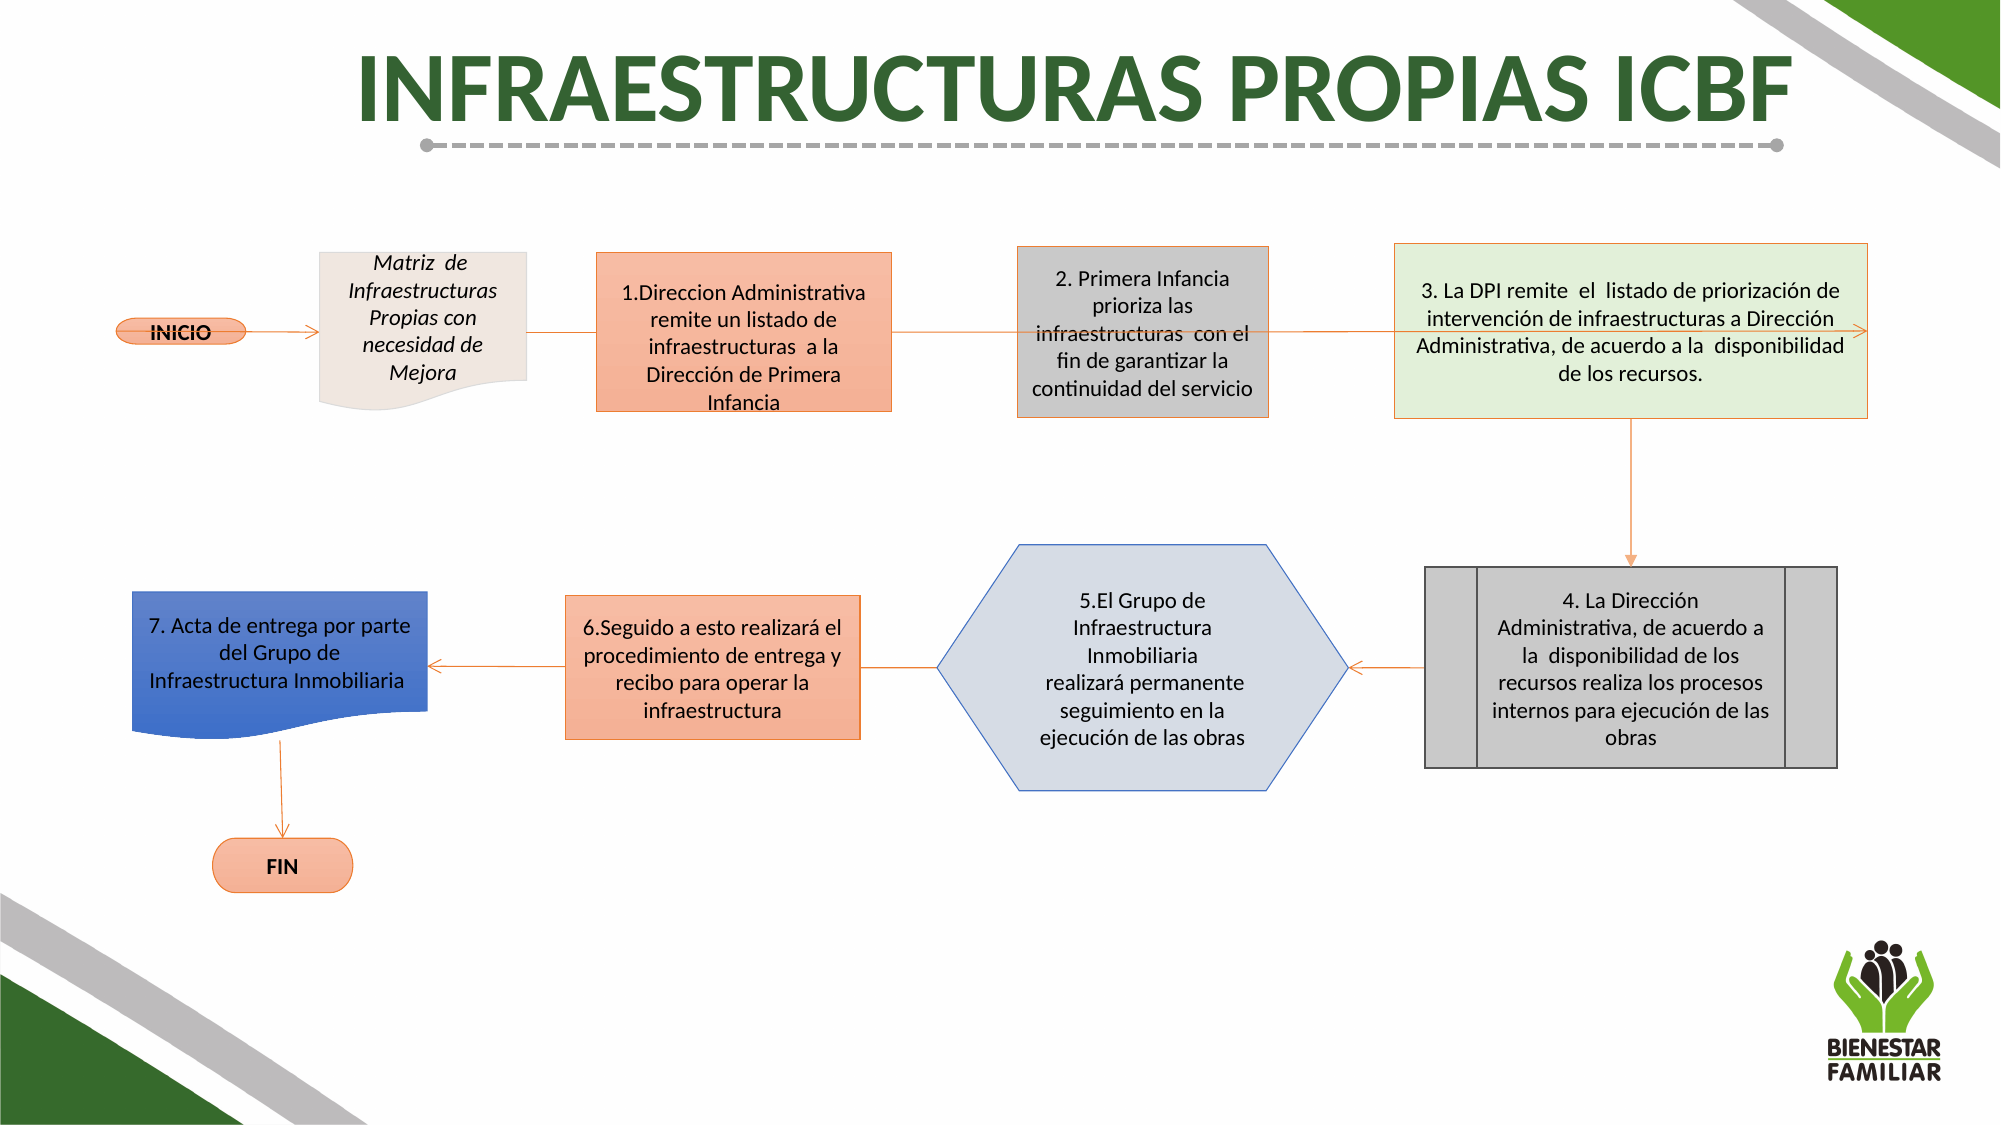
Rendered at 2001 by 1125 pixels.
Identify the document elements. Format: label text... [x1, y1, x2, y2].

text_box INICIO [115, 317, 247, 345]
text_box 3. La DPI remite el listado de priorización de intervención de infraestructuras a Dirección Administrativa, de acuerdo a la disponibilidad de los recursos. [1394, 243, 1868, 331]
text_box 1.Direccion Administrativa remite un listado de infraestructuras a la Dirección de Primera Infancia [596, 252, 892, 412]
text_box FIN [212, 837, 354, 894]
picture [0, 0, 2001, 1125]
text_box 3. La DPI remite el listado de priorización de intervención de infraestructuras a Dirección Administrativa, de acuerdo a la disponibilidad de los recursos. [1394, 332, 1868, 419]
text_box INFRAESTRUCTURAS PROPIAS ICBF [340, 14, 1812, 150]
text_box 6.Seguido a esto realizará el procedimiento de entrega y recibo para operar la infraestructura [565, 595, 861, 740]
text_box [279, 730, 283, 839]
text_box 4. La Dirección Administrativa, de acuerdo a la disponibilidad de los recursos realiza los procesos internos para ejecución de las obras [1424, 566, 1838, 769]
text_box Matriz de Infraestructuras Propias con necesidad de Mejora [319, 251, 528, 411]
text_box 2. Primera Infancia prioriza las infraestructuras con el fin de garantizar la continuidad del servicio [1017, 333, 1269, 418]
text_box 2. Primera Infancia prioriza las infraestructuras con el fin de garantizar la continuidad del servicio [1017, 246, 1269, 331]
text_box 5.El Grupo de Infraestructura Inmobiliaria realizará permanente seguimiento en la ejecución de las obras [936, 544, 1349, 792]
text_box 7. Acta de entrega por parte del Grupo de Infraestructura Inmobiliaria [132, 591, 428, 739]
